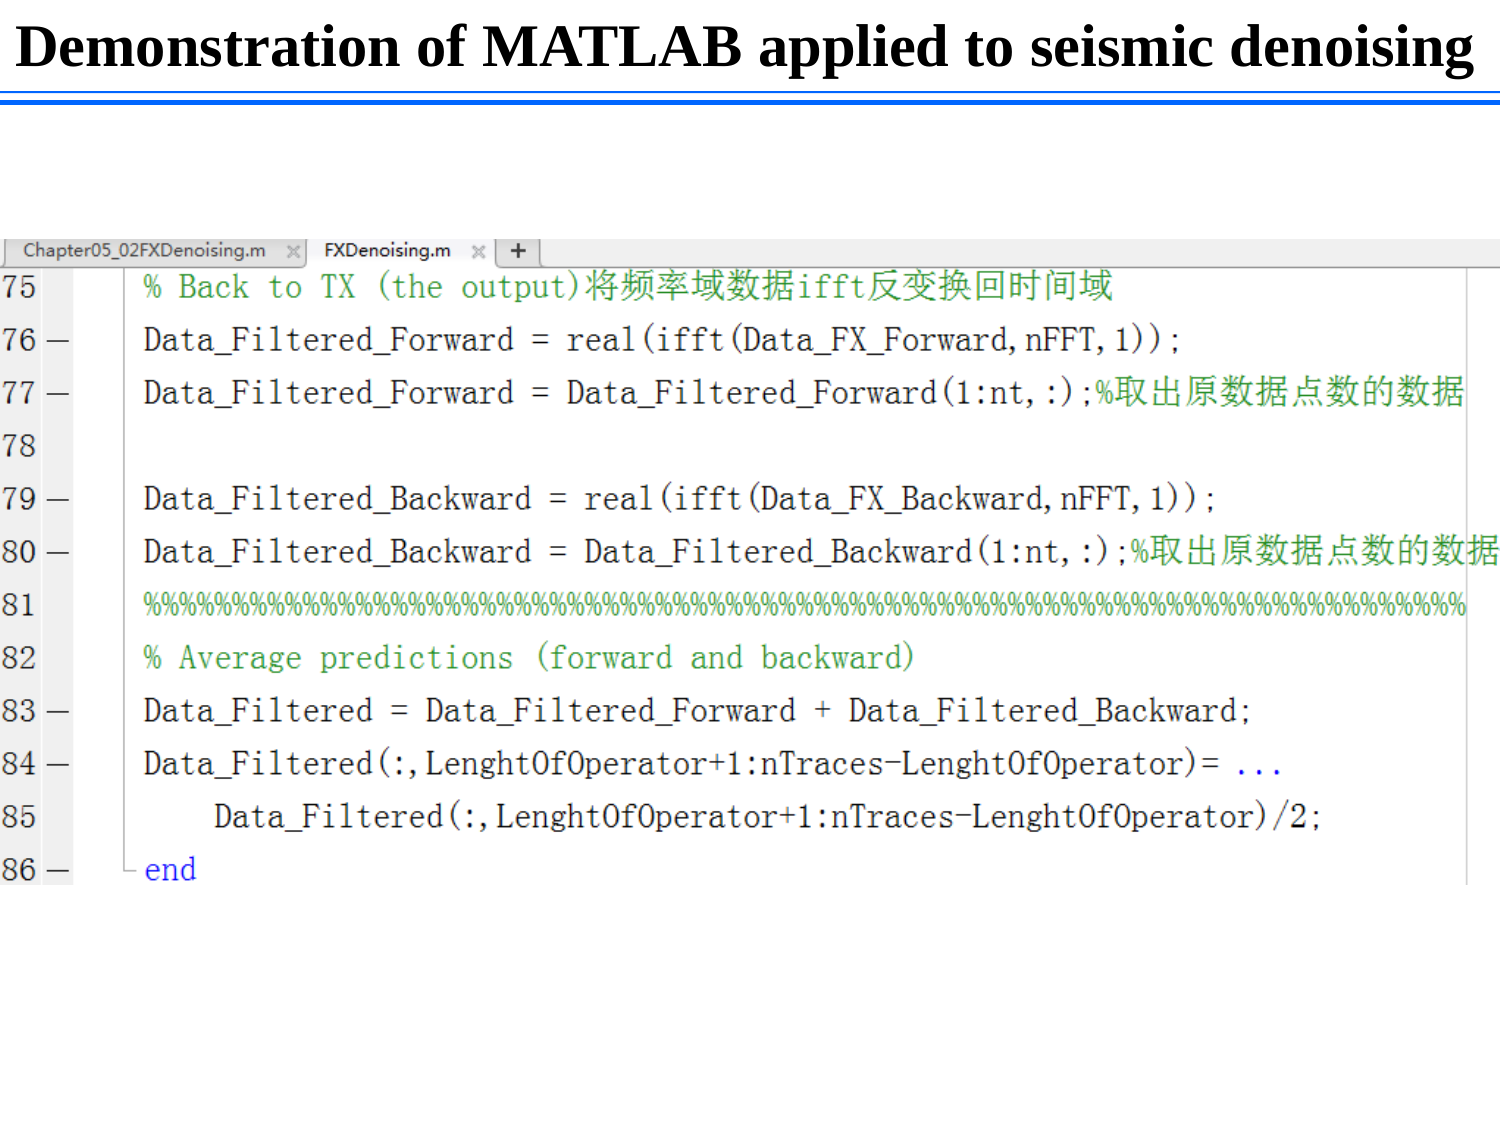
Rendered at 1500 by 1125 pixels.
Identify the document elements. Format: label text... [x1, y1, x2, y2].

text_box Demonstration of MATLAB applied to seismic denoising [0, 5, 1500, 79]
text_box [0, 91, 1500, 103]
picture [0, 239, 1500, 885]
